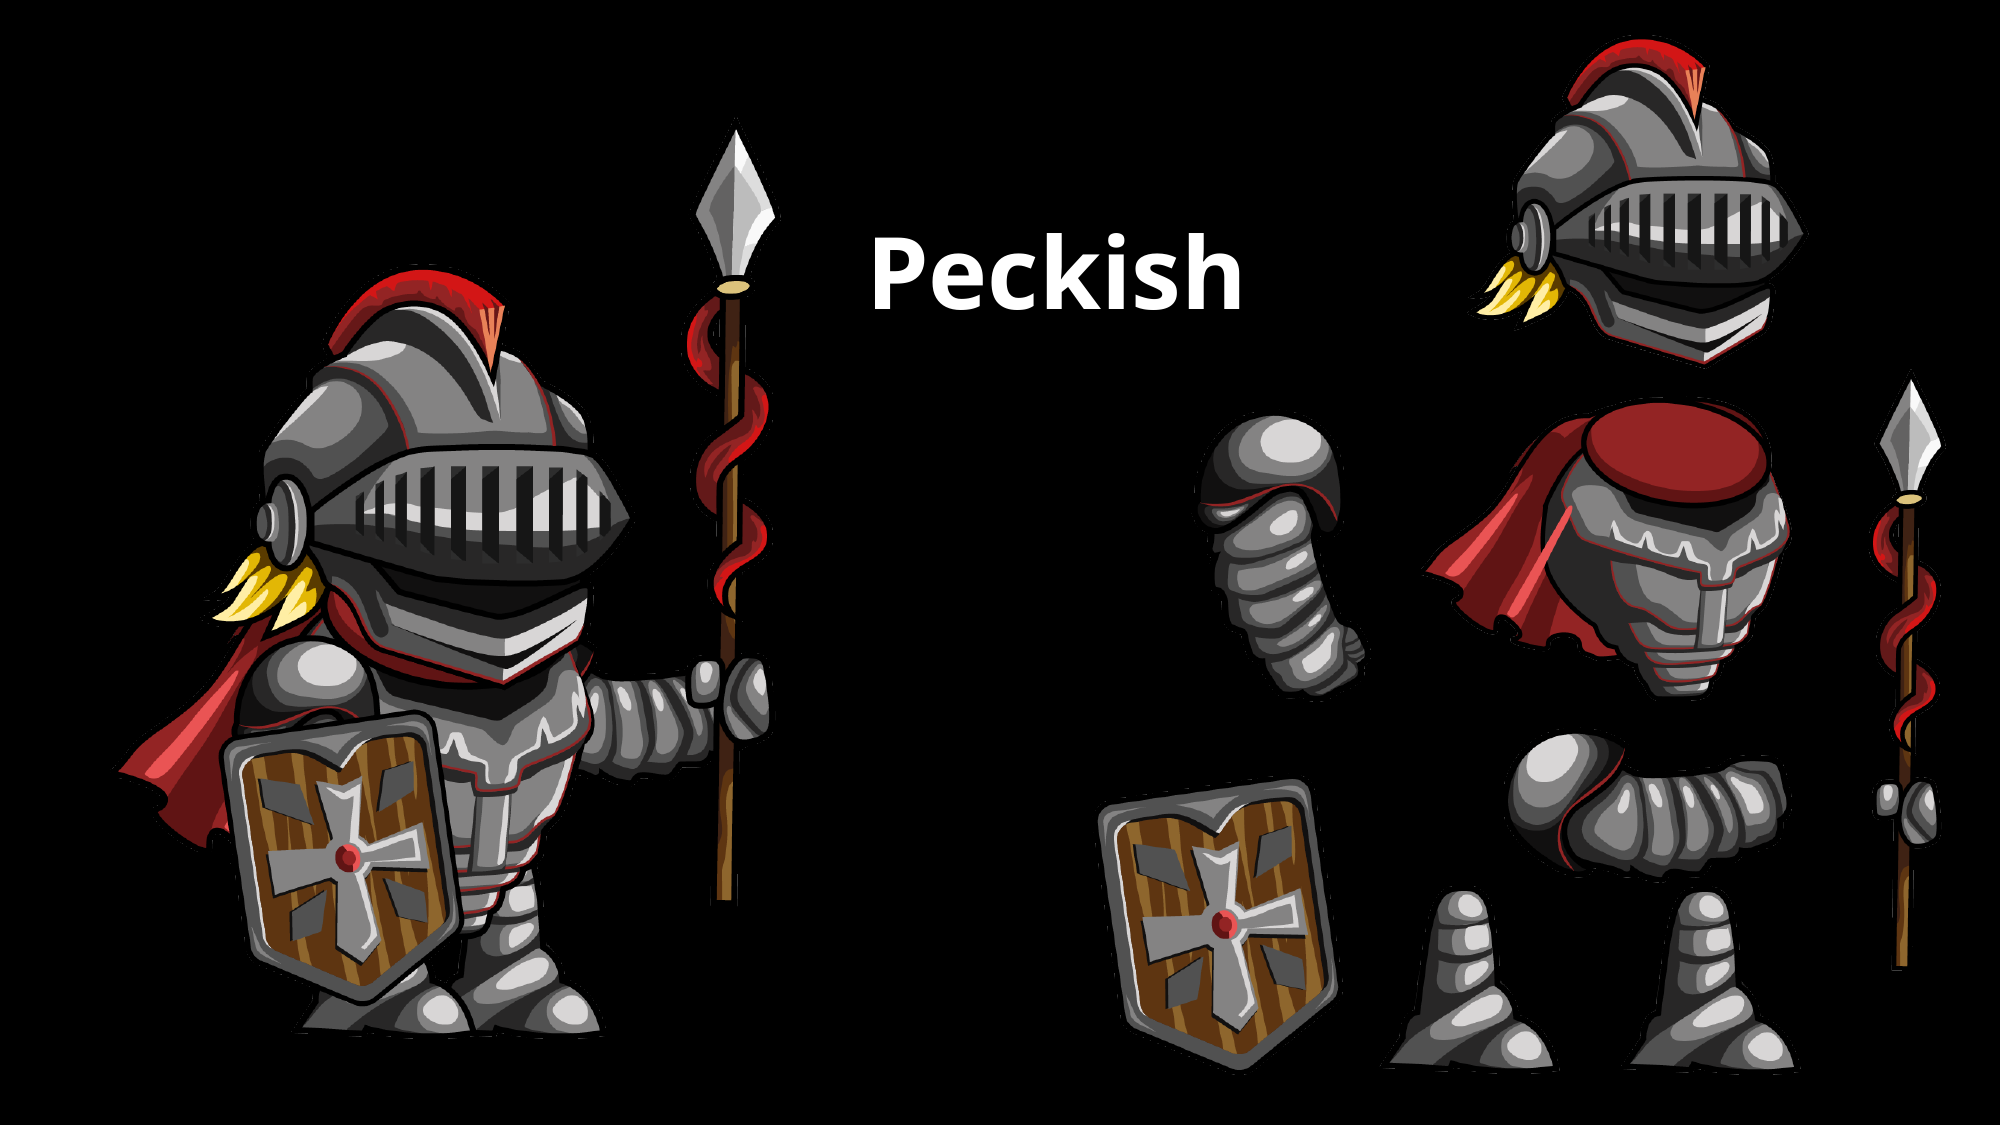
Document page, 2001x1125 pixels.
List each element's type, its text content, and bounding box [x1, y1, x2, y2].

picture [1501, 727, 1792, 883]
text_box Peckish [851, 202, 1263, 337]
picture [1190, 409, 1371, 702]
picture [1466, 34, 1809, 369]
picture [1378, 884, 1560, 1074]
picture [110, 115, 781, 1039]
picture [1619, 885, 1801, 1075]
picture [1868, 368, 1946, 972]
picture [1092, 773, 1343, 1075]
picture [1419, 396, 1792, 701]
